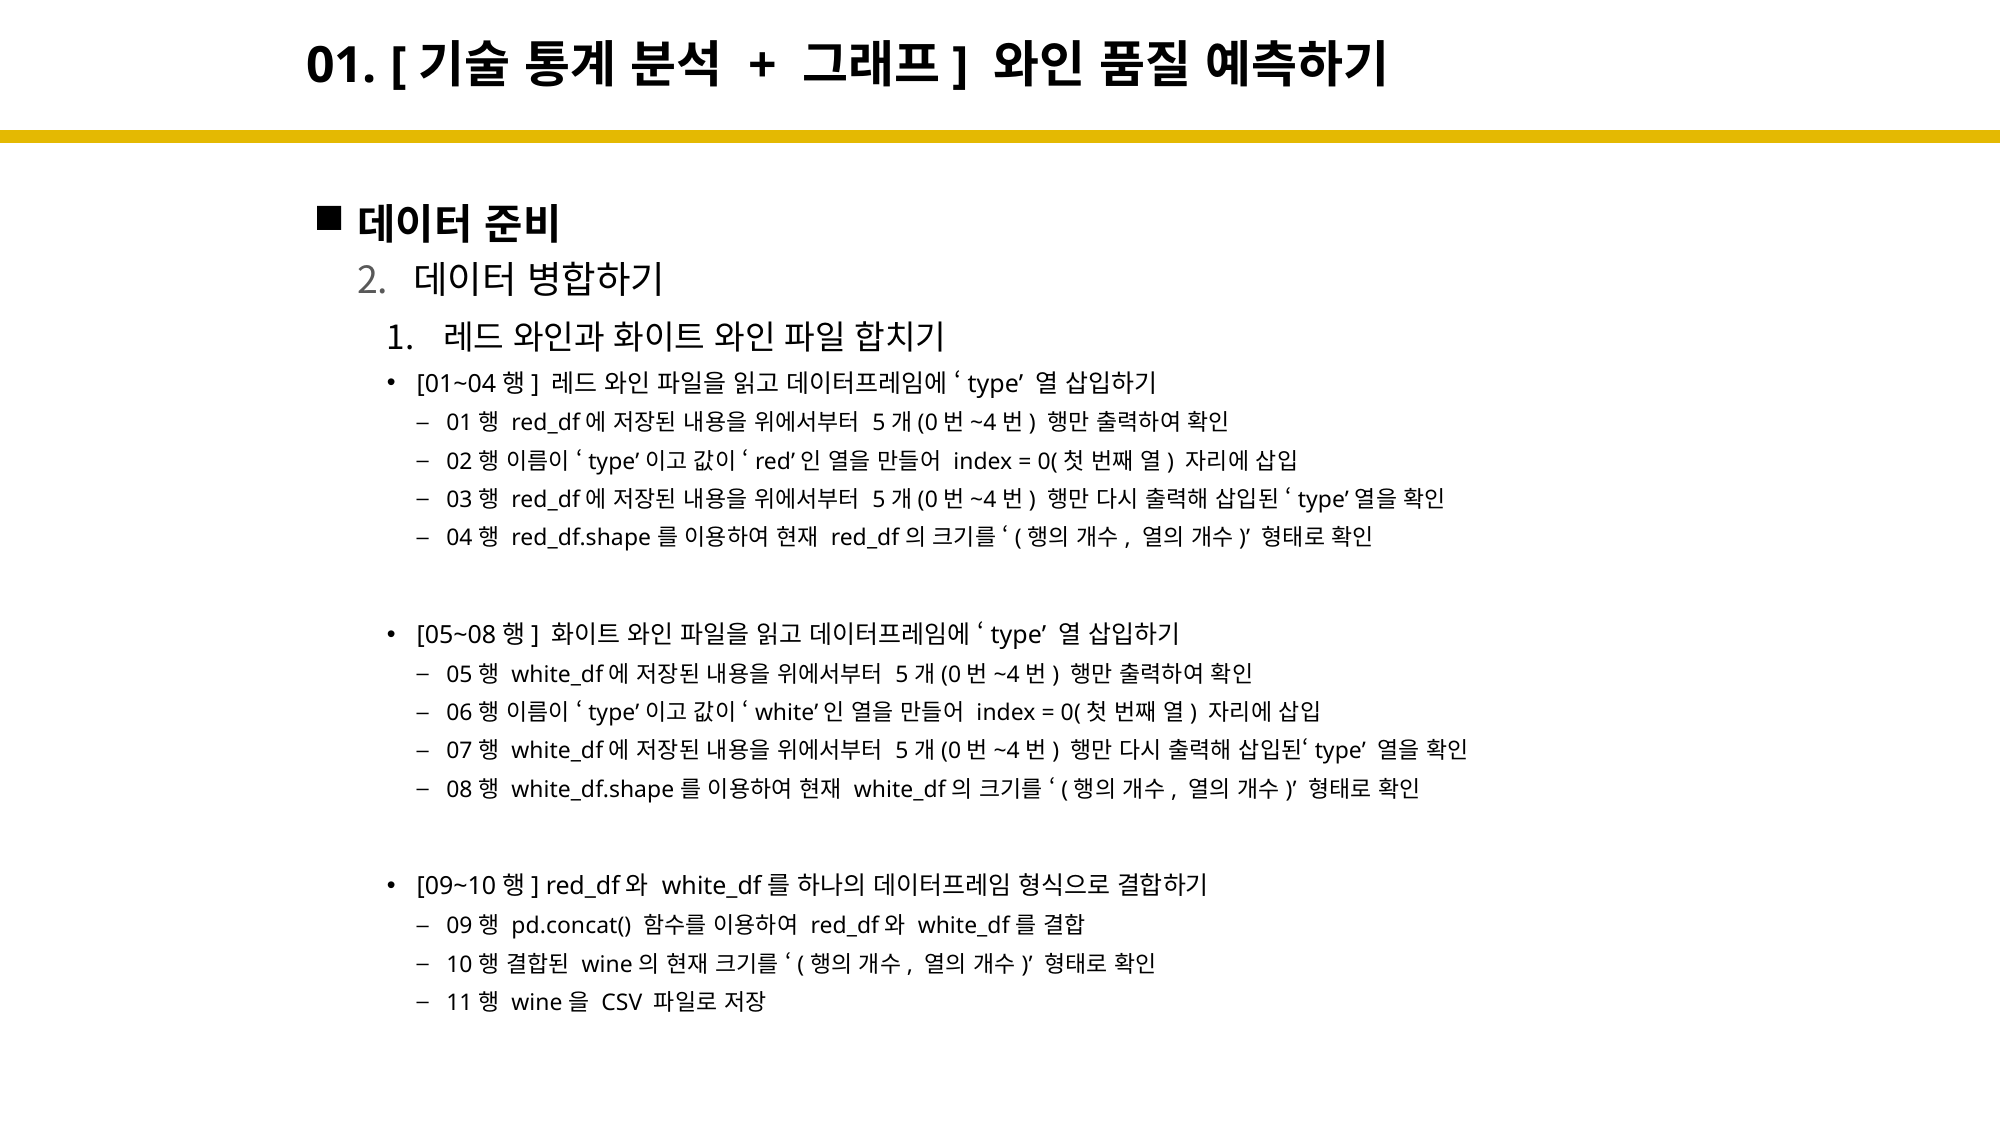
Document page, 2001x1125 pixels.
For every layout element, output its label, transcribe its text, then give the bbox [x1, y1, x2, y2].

text_box [928, 487, 1078, 638]
list 데이터 준비 데이터 병합하기 레드 와인과 화이트 와인 파일 합치기 [01~04행] 레드 와인 파일을 읽고 데이터프레임에 ‘type’ 열 삽입하기 01행 red_df에 저장된 내용을 위에서부터 5개(0번~4번) 행만 출력하여 확인 02행 이름이 ‘type’이고 값이 ‘red’인 열을 만들어 index = 0(첫 번째 열) 자리에 삽입 03행 red_df에 저장된 내용을 위에서부터 5개(0번~4번) 행만 다시 출력해 삽입된 ‘type’열을 확인 04행 red_df.shape를 이용하여 현재 red_df의 크기를 ‘(행의 개수, 열의 개수)’ 형태로 확인 [05~08행] 화이트 와인 파일을 읽고 데이터프레임에 ‘type’ 열 삽입하기 05행 white_df에 저장된 내용을 위에서부터 5개(0번~4번) 행만 출력하여 확인 06행 이름이 ‘type’이고 값이 ‘white’인 열을 만들어 index = 0(첫 번째 열) 자리에 삽입 07행 white_df에 저장된 내용을 위에서부터 5개(0번~4번) 행만 다시 출력해 삽입된‘type’ 열을 확인 08행 white_df.shape를 이용하여 현재 white_df의 크기를 ‘(행의 개수, 열의 개수)’ 형태로 확인 [09~10행] red_df와 white_df를 하나의 데이터프레임 형식으로 결합하기 09행 pd.concat() 함수를 이용하여 red_df와 white_df를 결합 10행 결합된 wine의 현재 크기를 ‘(행의 개수, 열의 개수)’ 형태로 확인 11행 wine을 CSV 파일로 저장 [298, 165, 1709, 1064]
title 01. [기술 통계 분석 + 그래프] 와인 품질 예측하기 [291, 17, 1532, 107]
